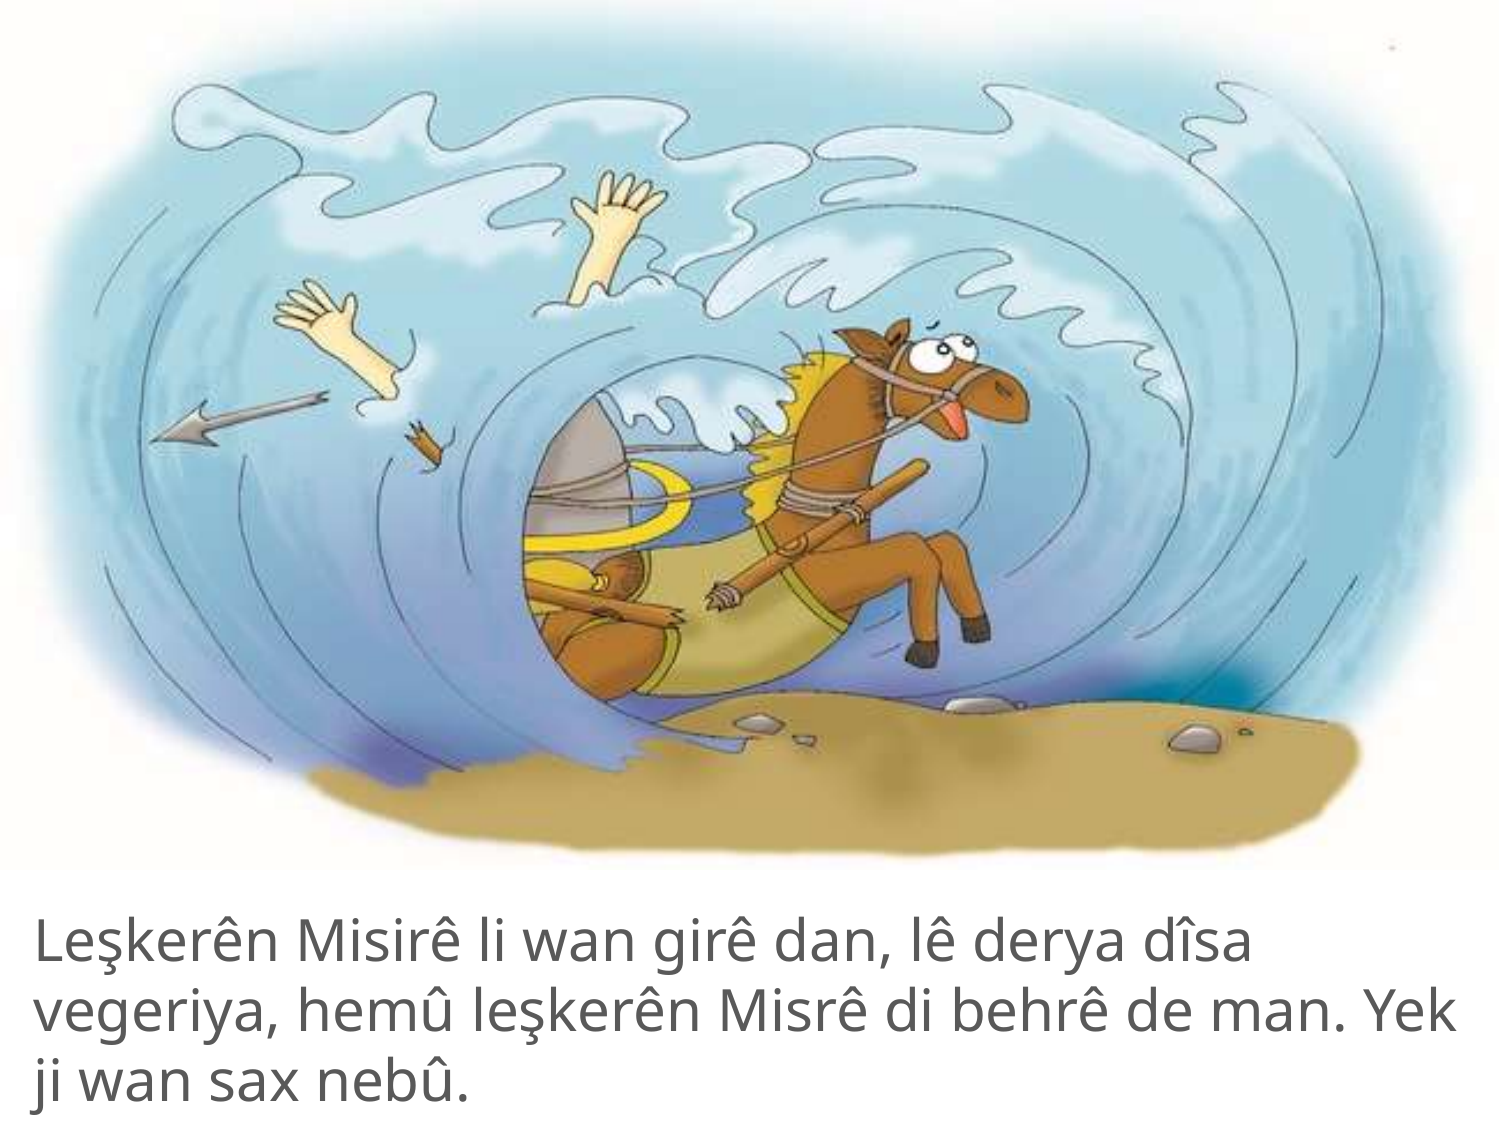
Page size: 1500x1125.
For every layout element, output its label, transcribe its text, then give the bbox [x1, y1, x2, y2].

picture [0, 0, 1500, 870]
text_box Leşkerên Misirê li wan girê dan, lê derya dîsa vegeriya, hemû leşkerên Misrê di behrê de man. Yek ji wan sax nebû. [18, 895, 1500, 1121]
